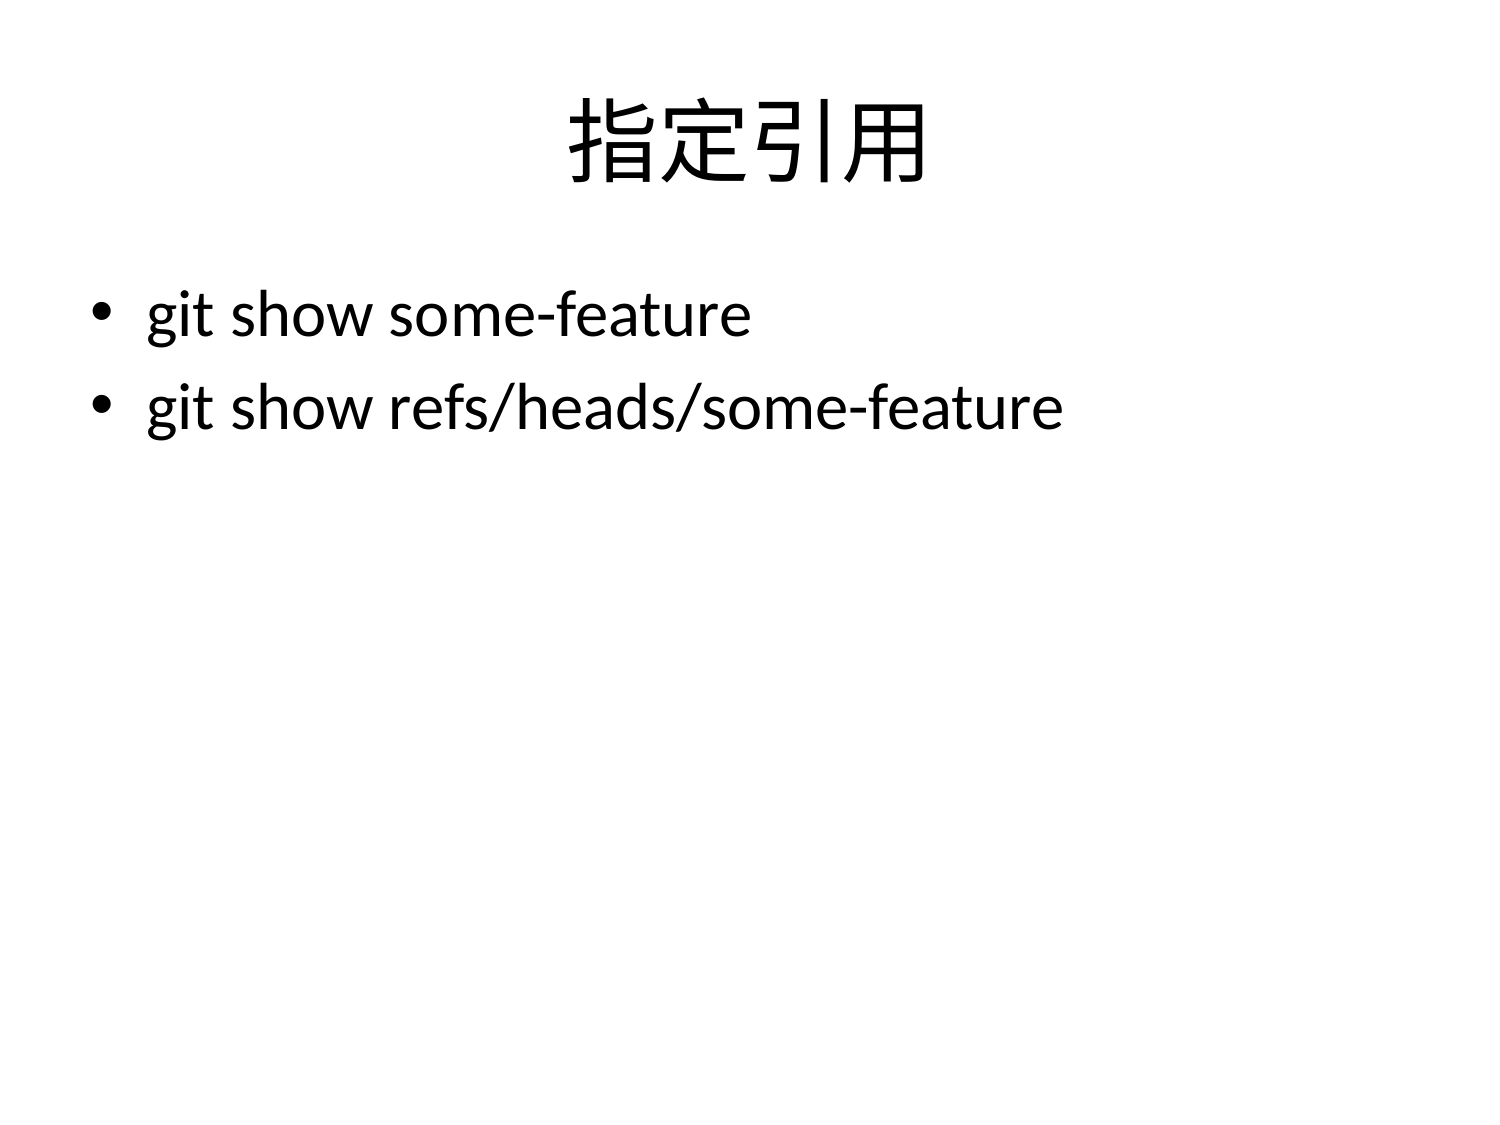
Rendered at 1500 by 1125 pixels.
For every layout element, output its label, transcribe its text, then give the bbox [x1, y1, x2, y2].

list git show some-feature git show refs/heads/some-feature [75, 262, 1425, 1005]
title 指定引用 [75, 45, 1425, 233]
